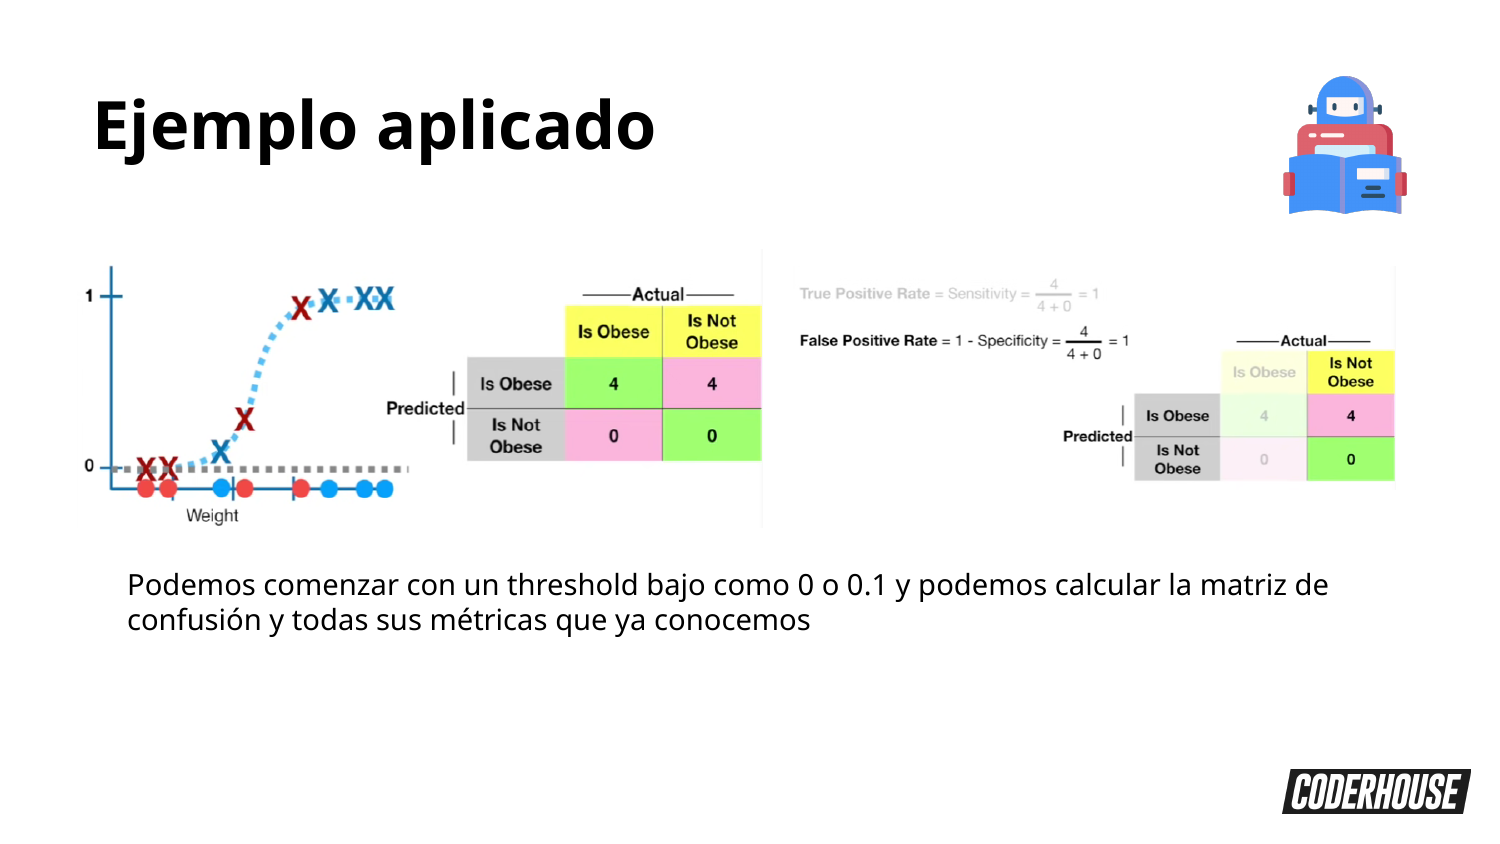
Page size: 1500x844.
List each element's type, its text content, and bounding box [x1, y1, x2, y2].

picture [77, 249, 763, 529]
text_box Ejemplo aplicado [77, 76, 1275, 179]
picture [1276, 76, 1414, 214]
picture [1281, 769, 1471, 814]
picture [793, 266, 1396, 490]
text_box Podemos comenzar con un threshold bajo como 0 o 0.1 y podemos calcular la matriz de confusión y todas sus métricas que ya conocemos [112, 551, 1388, 652]
